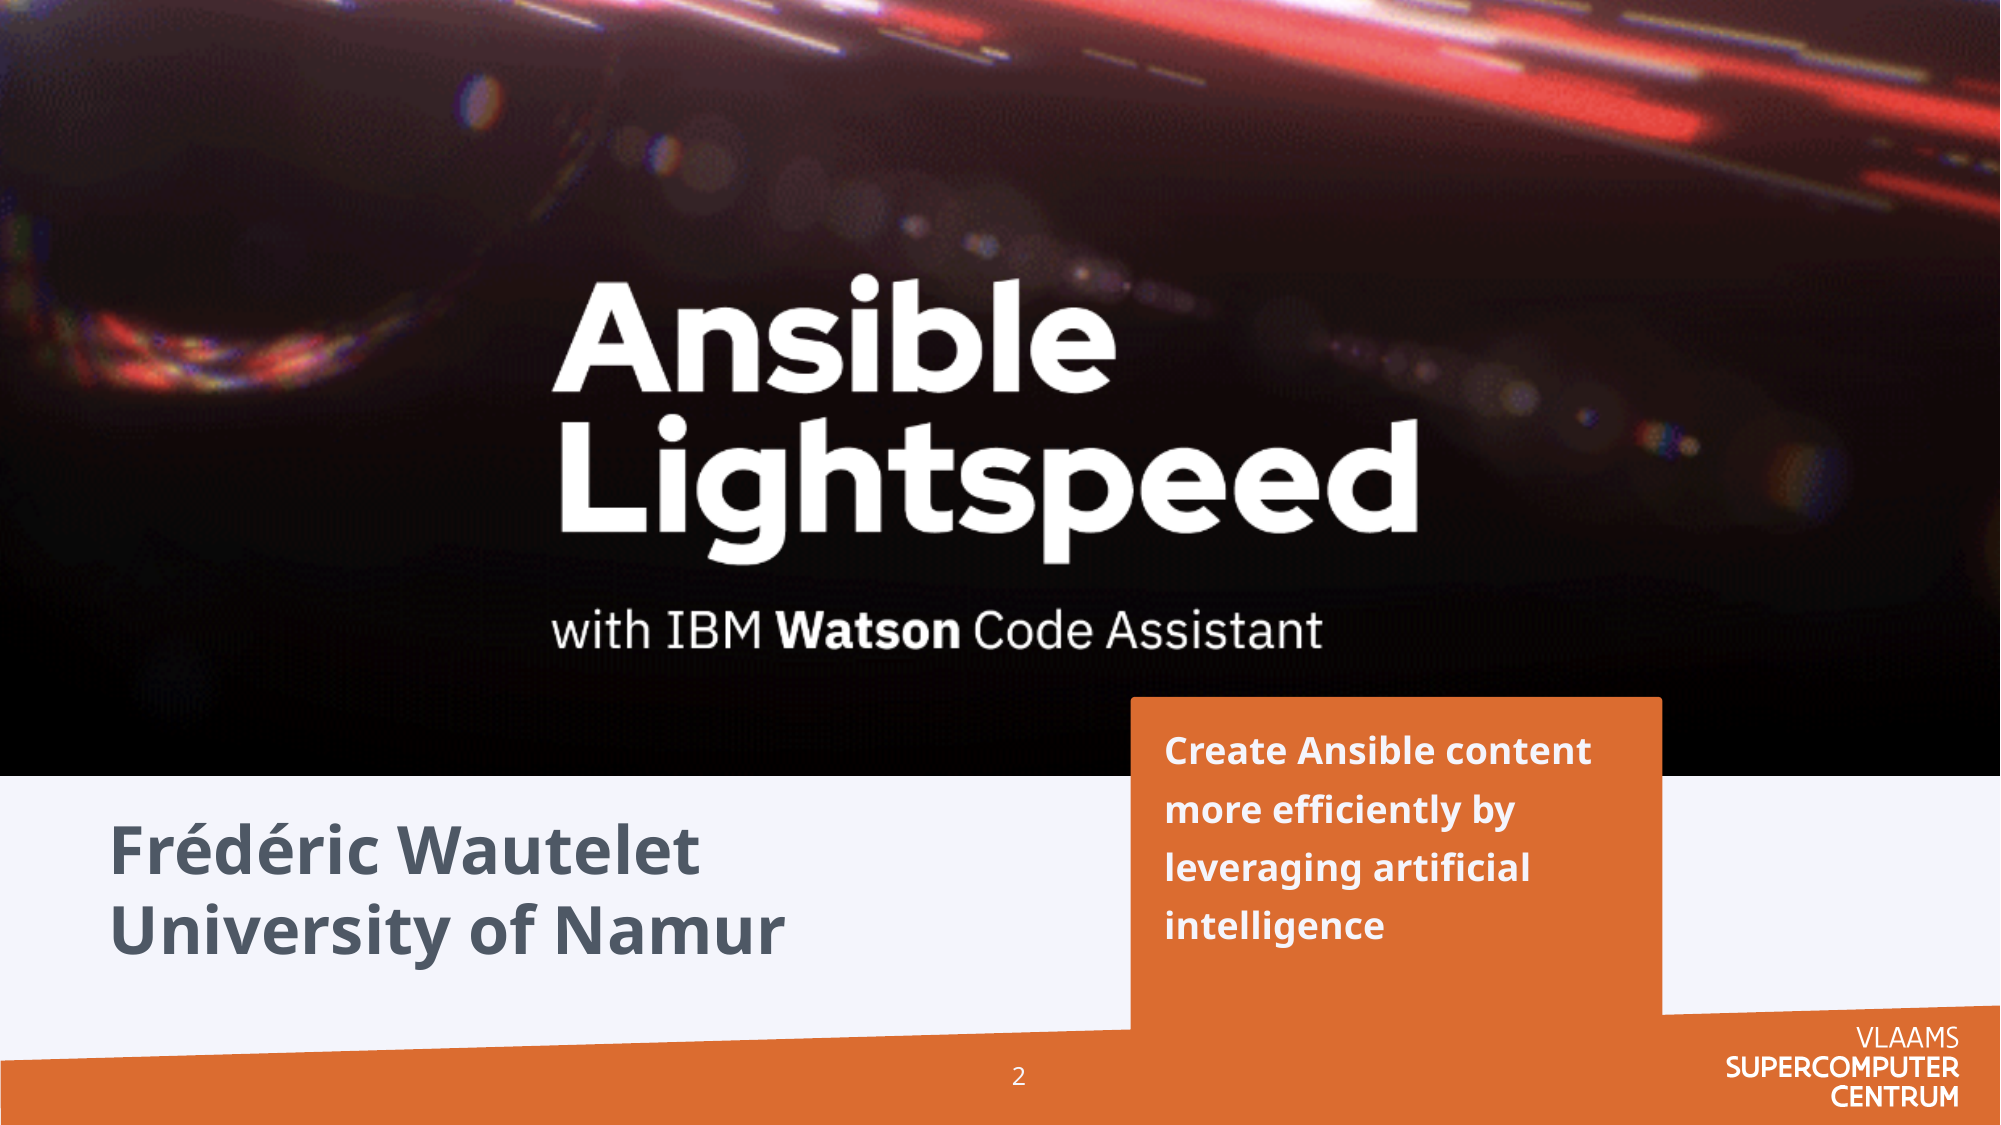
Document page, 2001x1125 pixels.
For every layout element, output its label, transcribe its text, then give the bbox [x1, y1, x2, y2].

picture [1725, 1021, 1960, 1117]
text_box Create Ansible content more efficiently by leveraging artificial intelligence [1149, 776, 1644, 955]
text_box [1129, 776, 1664, 1125]
picture [0, 0, 2000, 776]
text_box Frédéric Wautelet University of Namur [94, 800, 802, 975]
slide_number 2 [958, 1047, 1042, 1108]
